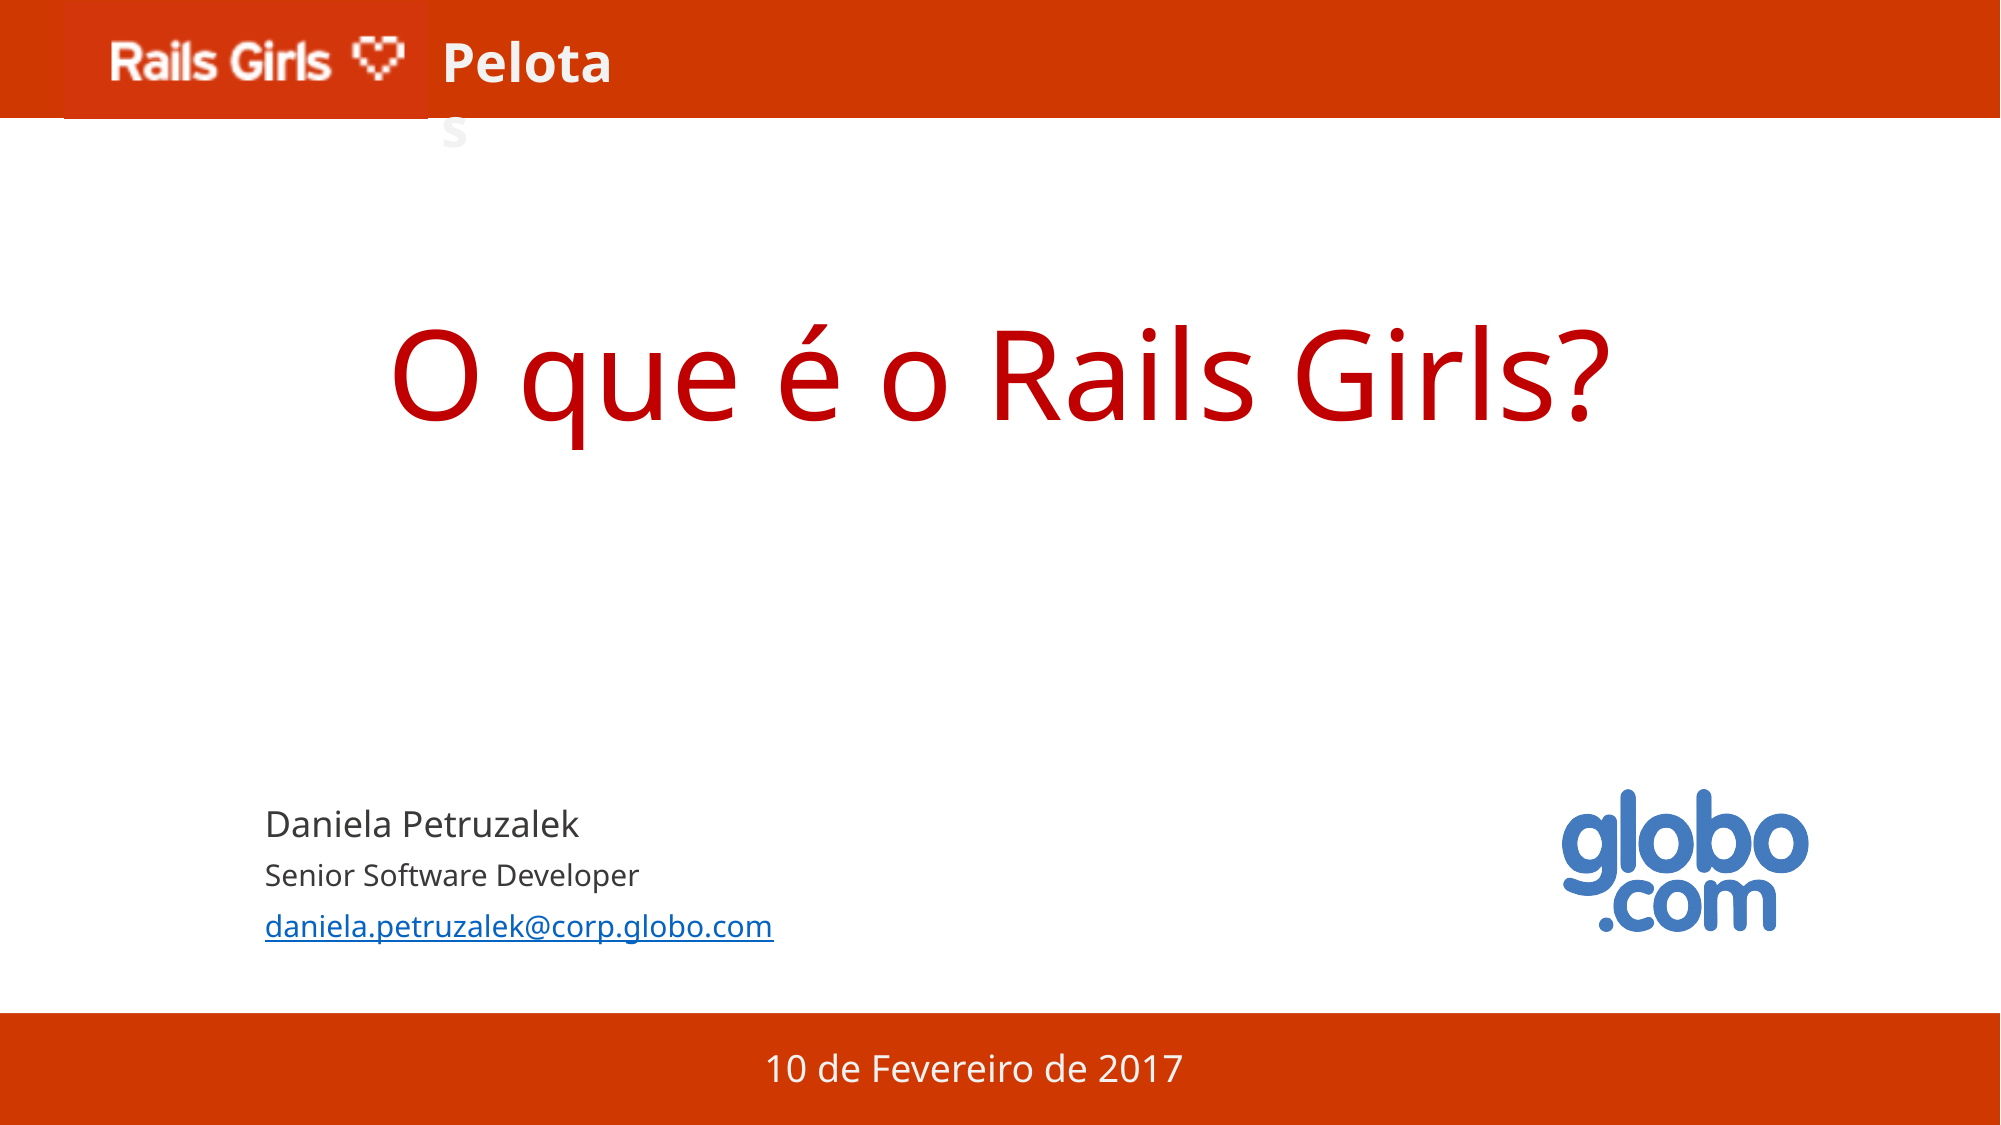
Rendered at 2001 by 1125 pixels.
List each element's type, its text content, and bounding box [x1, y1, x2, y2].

subtitle Daniela Petruzalek Senior Software Developer daniela.petruzalek@corp.globo.com [249, 799, 1750, 954]
picture [64, 1, 428, 119]
picture [1561, 789, 1810, 932]
title O que é o Rails Girls? [249, 184, 1750, 576]
text_box 10 de Fevereiro de 2017 [749, 1037, 1199, 1098]
